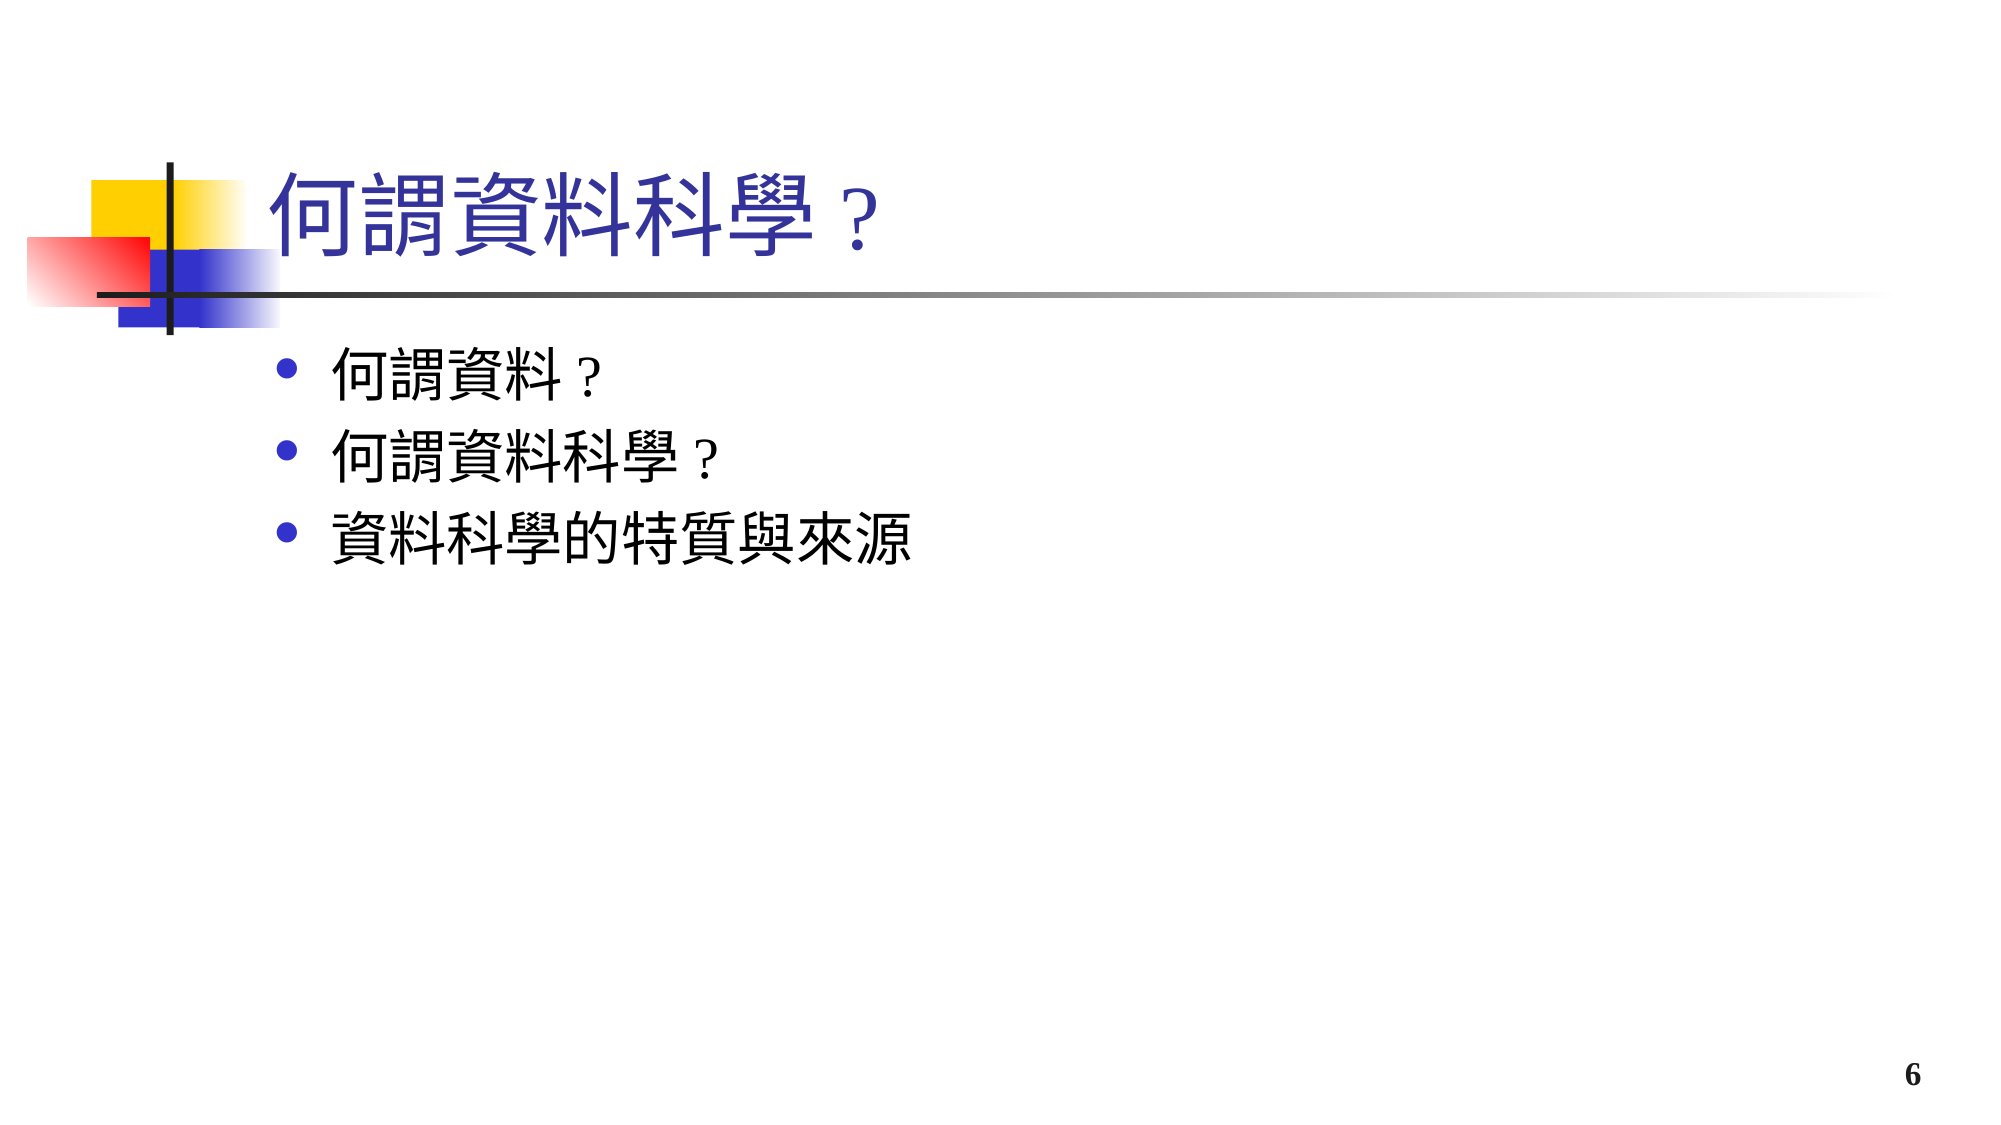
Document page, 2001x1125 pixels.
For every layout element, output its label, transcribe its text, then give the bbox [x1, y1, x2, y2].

slide_number 6 [1519, 1025, 1937, 1100]
list 何謂資料? 何謂資料科學? 資料科學的特質與來源 [258, 331, 1959, 1006]
title 何謂資料科學? [251, 35, 1957, 275]
